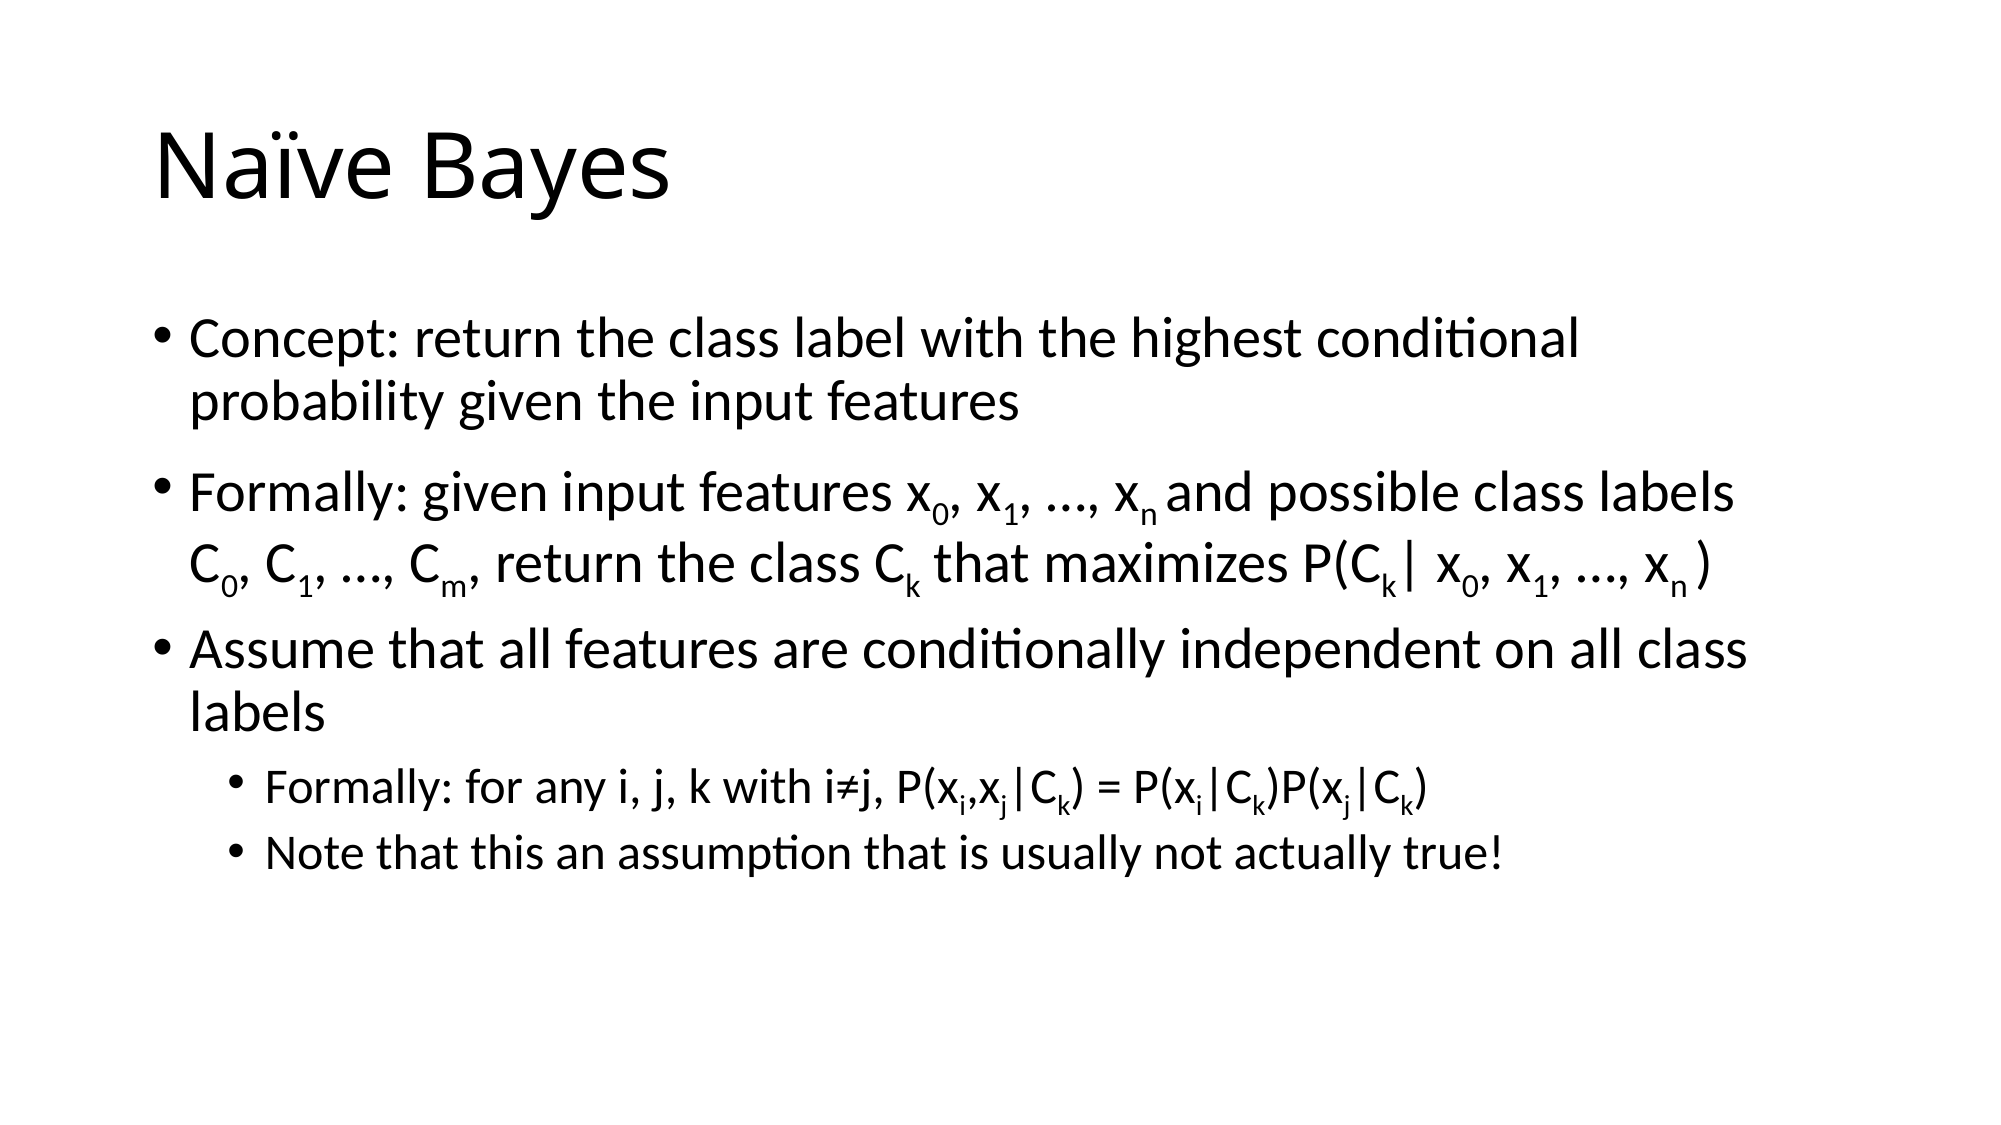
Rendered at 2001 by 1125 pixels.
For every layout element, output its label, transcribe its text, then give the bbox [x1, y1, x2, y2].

list Concept: return the class label with the highest conditional probability given the input features Formally: given input features x0, x1, …, xn and possible class labels C0, C1, …, Cm, return the class Ck that maximizes P(Ck| x0, x1, …, xn ) Assume that all features are conditionally independent on all class labels Formally: for any i, j, k with i≠j, P(xi,xj|Ck) = P(xi|Ck)P(xj|Ck) Note that this an assumption that is usually not actually true! [137, 299, 1863, 1014]
title Naïve Bayes [137, 59, 1863, 278]
